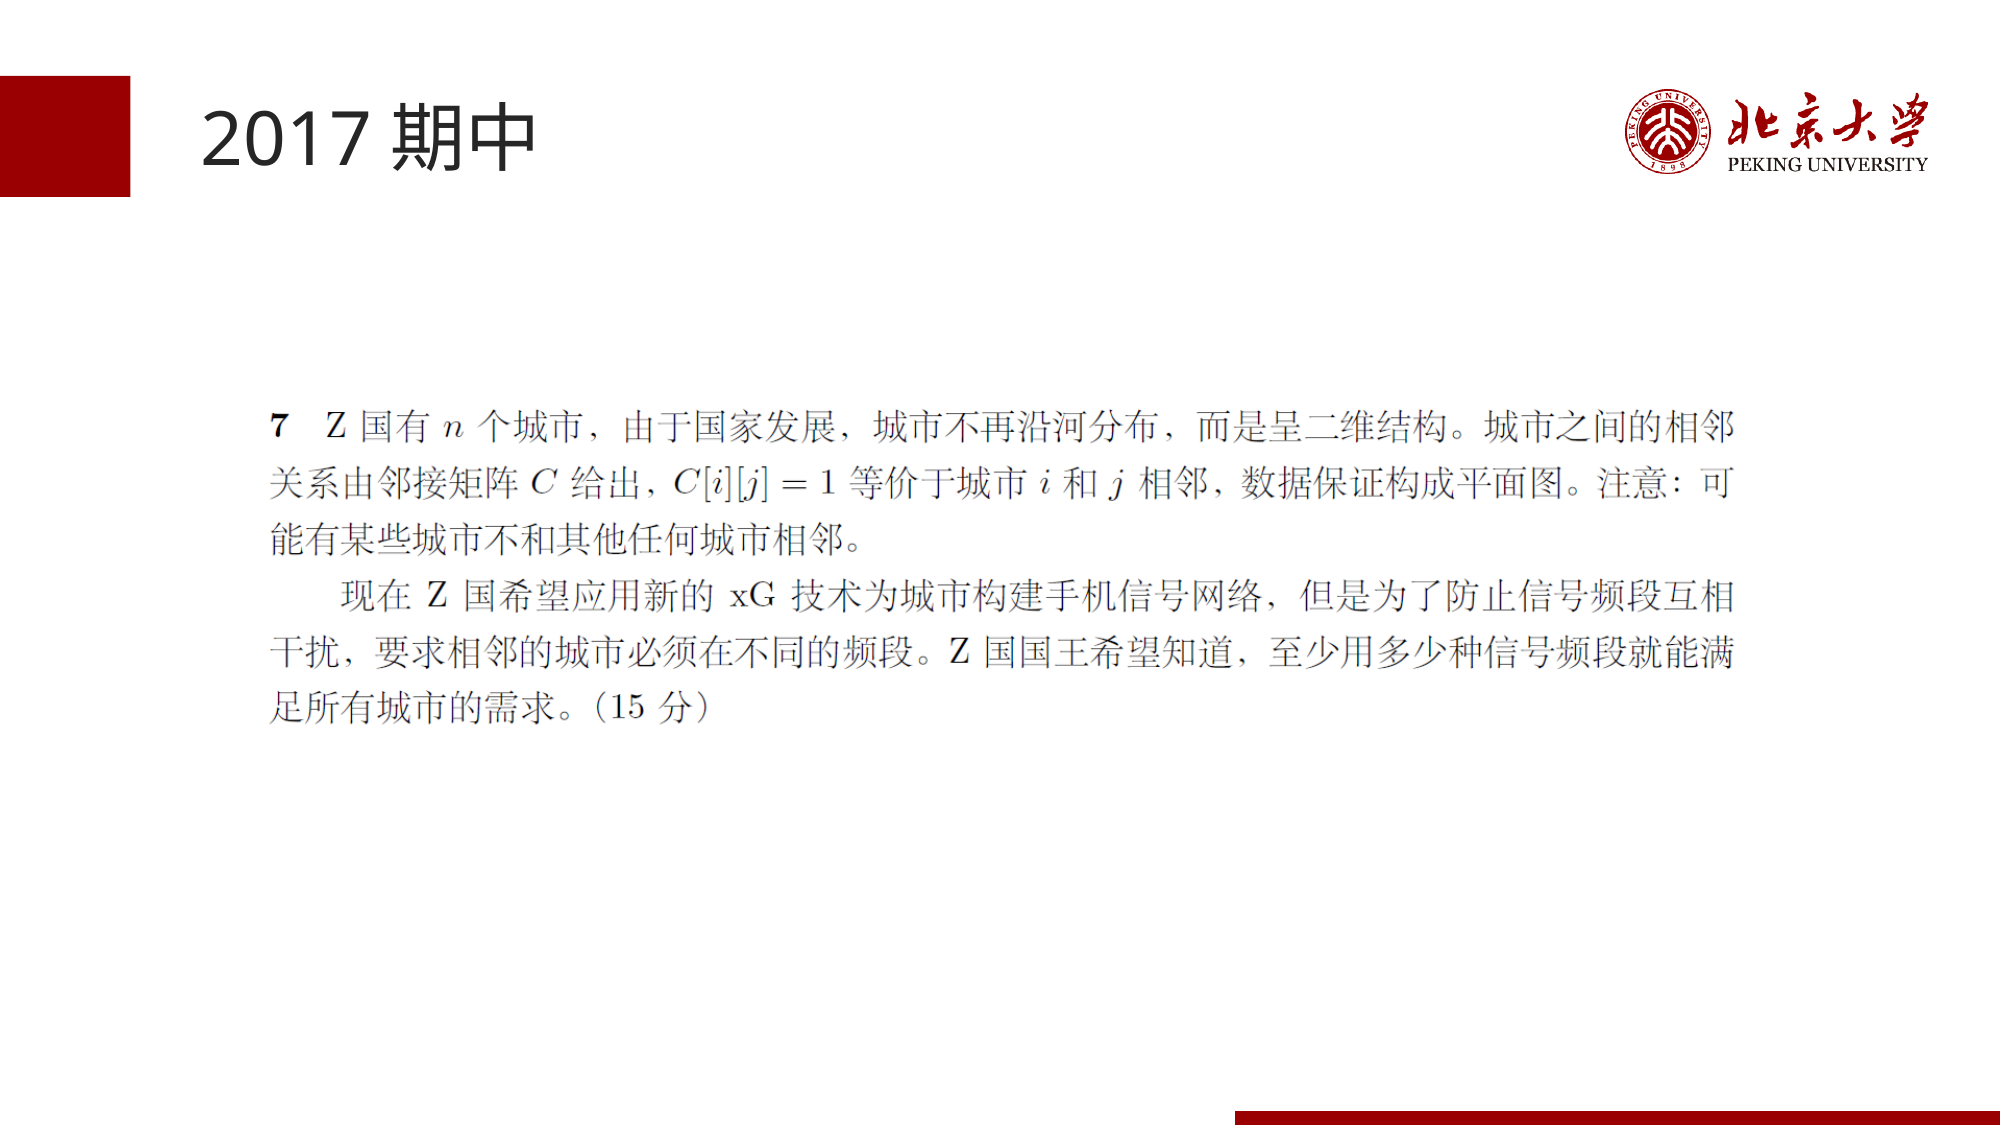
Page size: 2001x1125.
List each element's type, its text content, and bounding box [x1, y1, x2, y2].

text_box 2017期中 [186, 83, 752, 189]
picture [253, 388, 1747, 737]
text_box [1235, 1111, 2000, 1125]
picture [1625, 89, 1928, 174]
text_box [0, 75, 131, 197]
